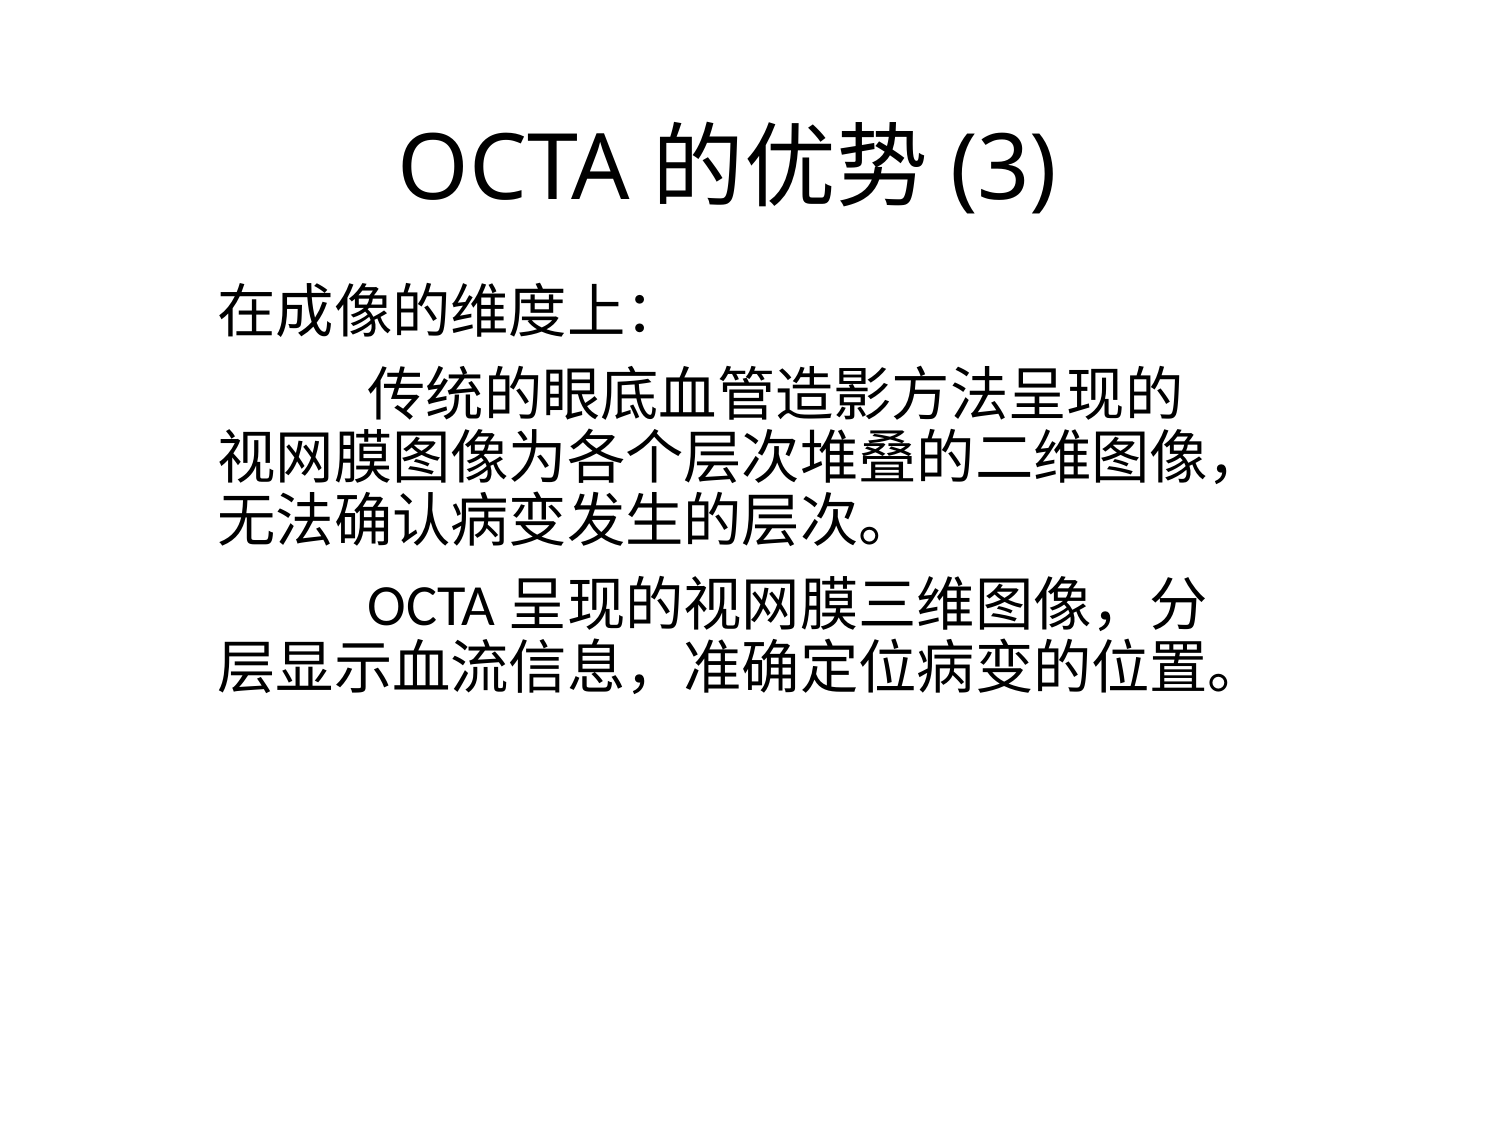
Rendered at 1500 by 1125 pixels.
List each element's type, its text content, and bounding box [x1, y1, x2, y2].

subtitle 在成像的维度上： 传统的眼底血管造影方法呈现的视网膜图像为各个层次堆叠的二维图像，无法确认病变发生的层次。 OCTA呈现的视网膜三维图像，分层显示血流信息，准确定位病变的位置。 [202, 274, 1253, 1099]
title OCTA的优势(3) [90, 48, 1366, 291]
